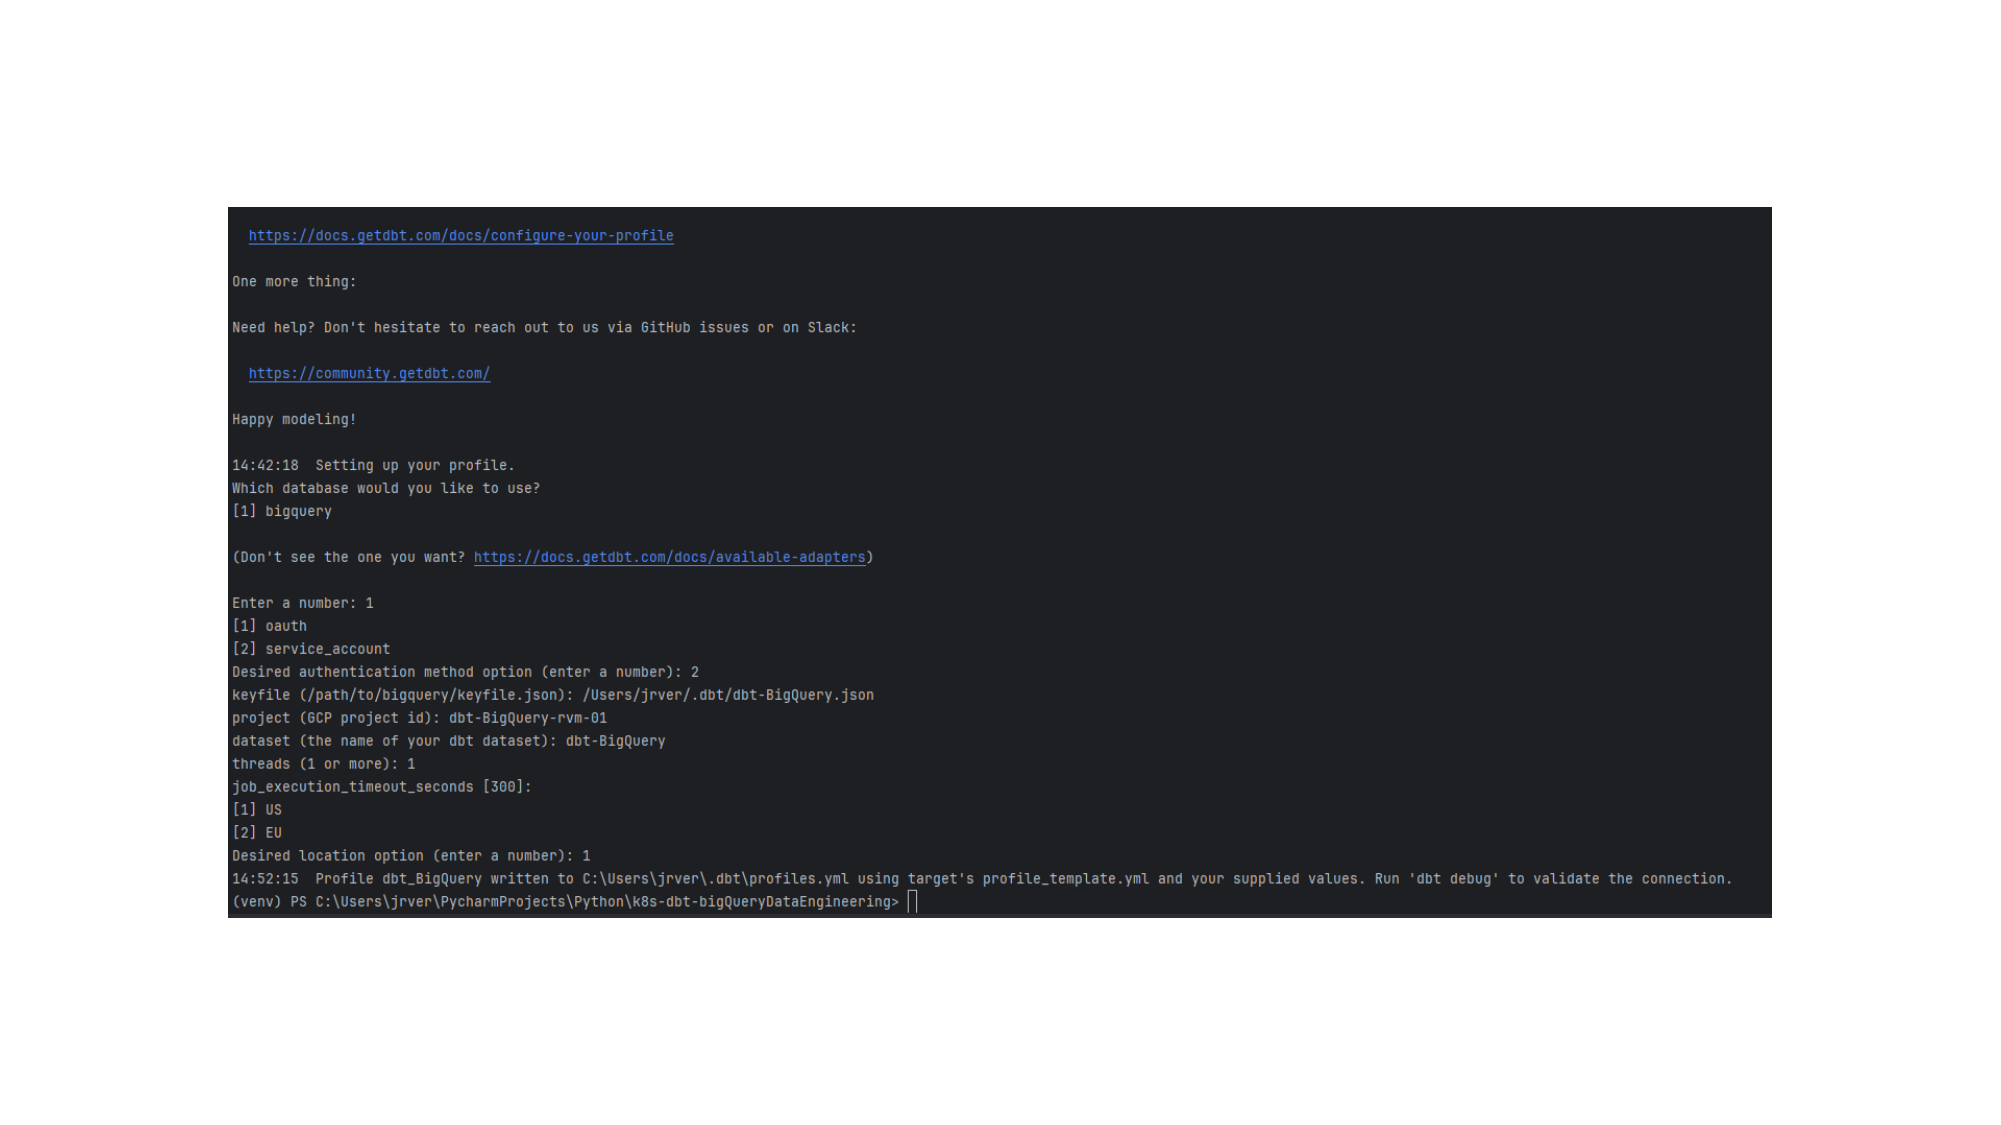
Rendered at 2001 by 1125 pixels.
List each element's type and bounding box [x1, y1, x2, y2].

picture [228, 207, 1772, 918]
